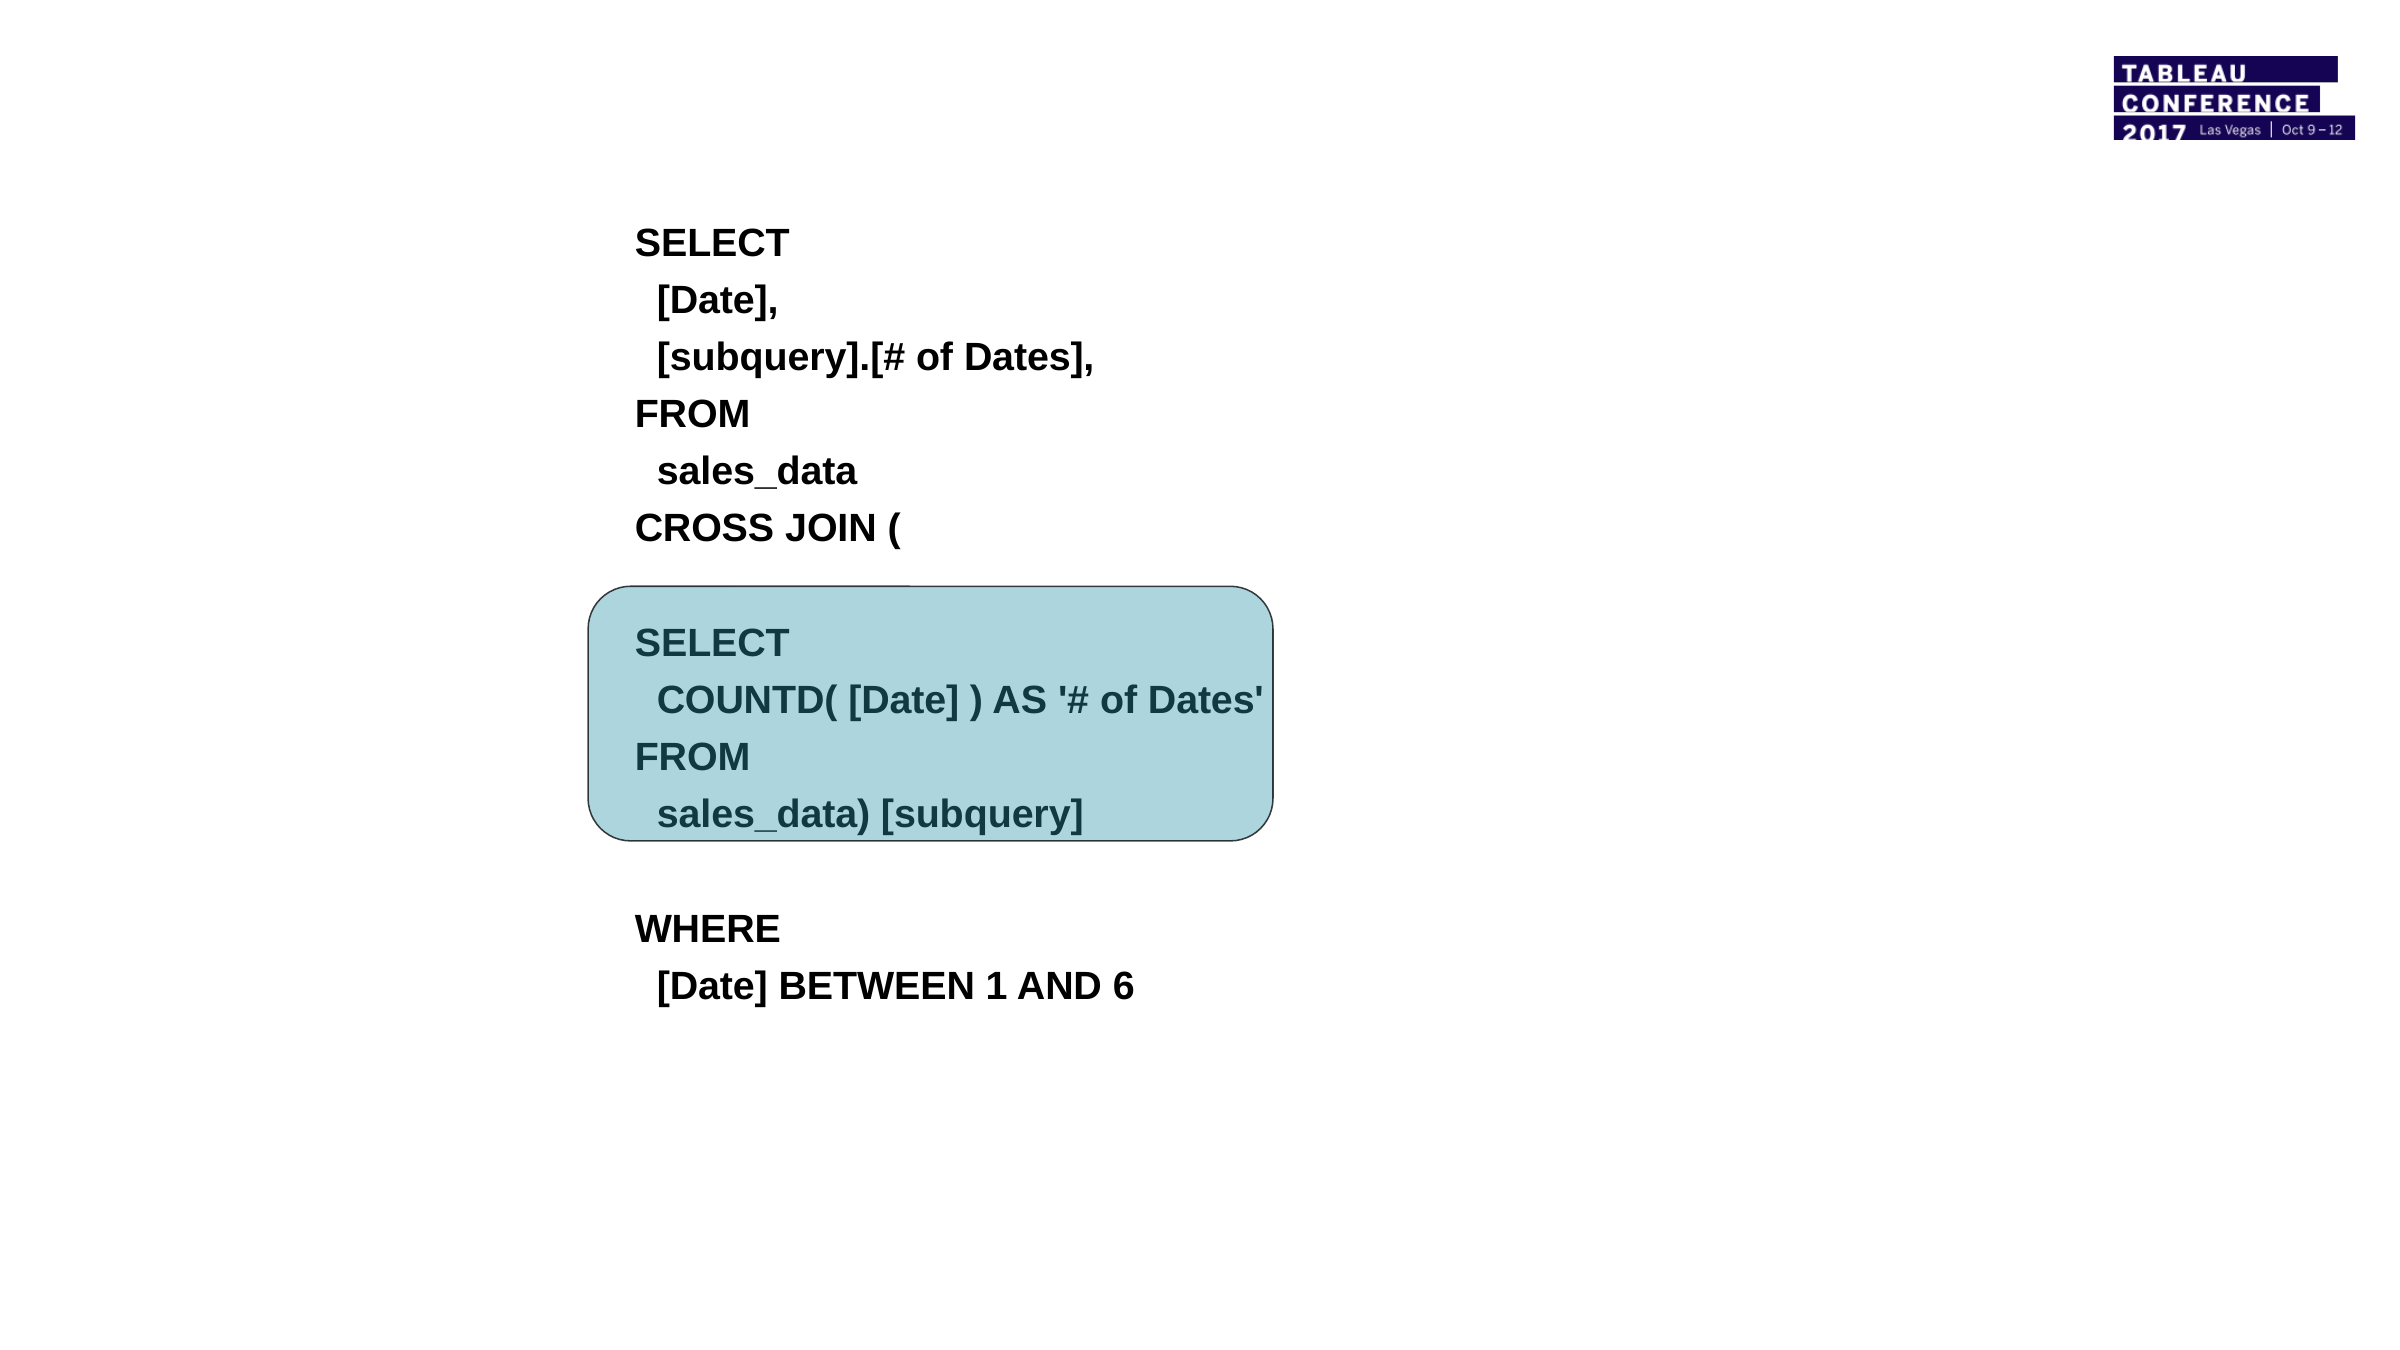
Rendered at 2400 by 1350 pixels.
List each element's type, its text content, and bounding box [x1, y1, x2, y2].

list SELECT [Date], [subquery].[# of Dates], FROM sales_data CROSS JOIN ( SELECT COUNTD( [Date] ) AS '# of Dates' FROM sales_data) [subquery] WHERE [Date] BETWEEN 1 AND 6 [610, 145, 1730, 1028]
text_box [587, 585, 1274, 842]
